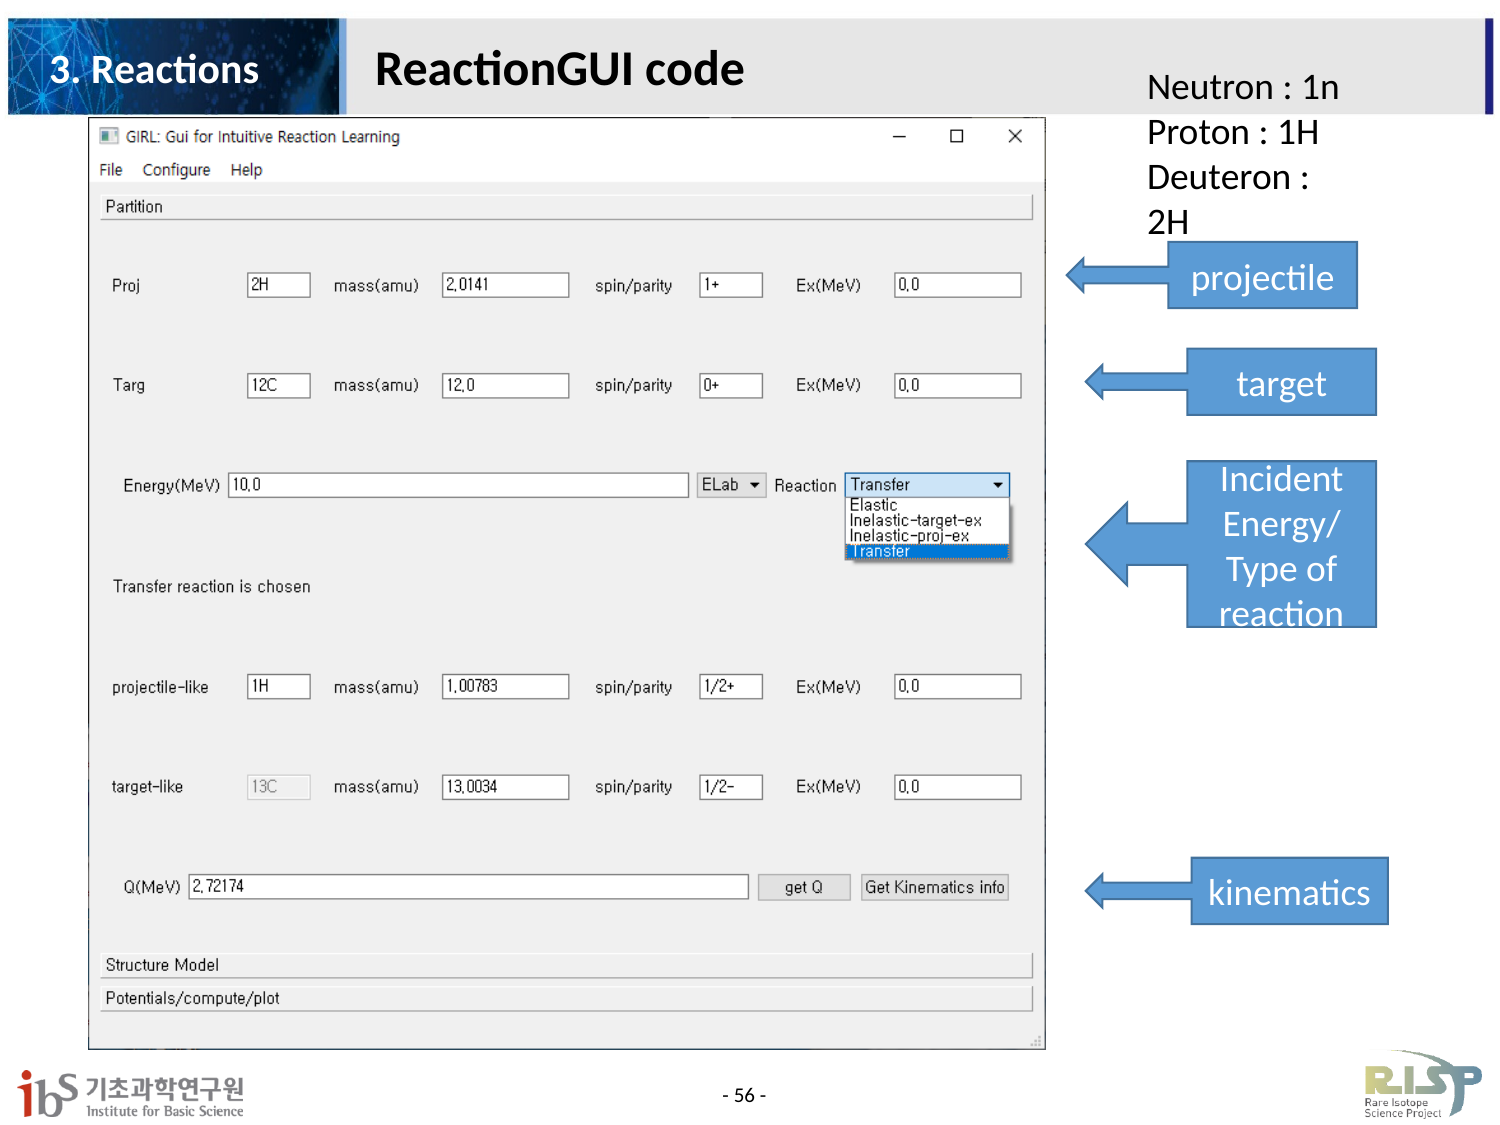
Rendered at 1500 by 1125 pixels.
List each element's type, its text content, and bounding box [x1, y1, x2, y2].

text_box Incident Energy/ Type of reaction [1084, 460, 1378, 628]
text_box kinematics [1084, 856, 1389, 926]
text_box projectile [1065, 240, 1359, 310]
picture [1364, 1049, 1482, 1119]
picture [2, 10, 1500, 1050]
text_box Neutron : 1n Proton : 1H Deuteron : 2H [1132, 130, 1358, 250]
picture [17, 1070, 243, 1117]
text_box target [1084, 347, 1378, 416]
